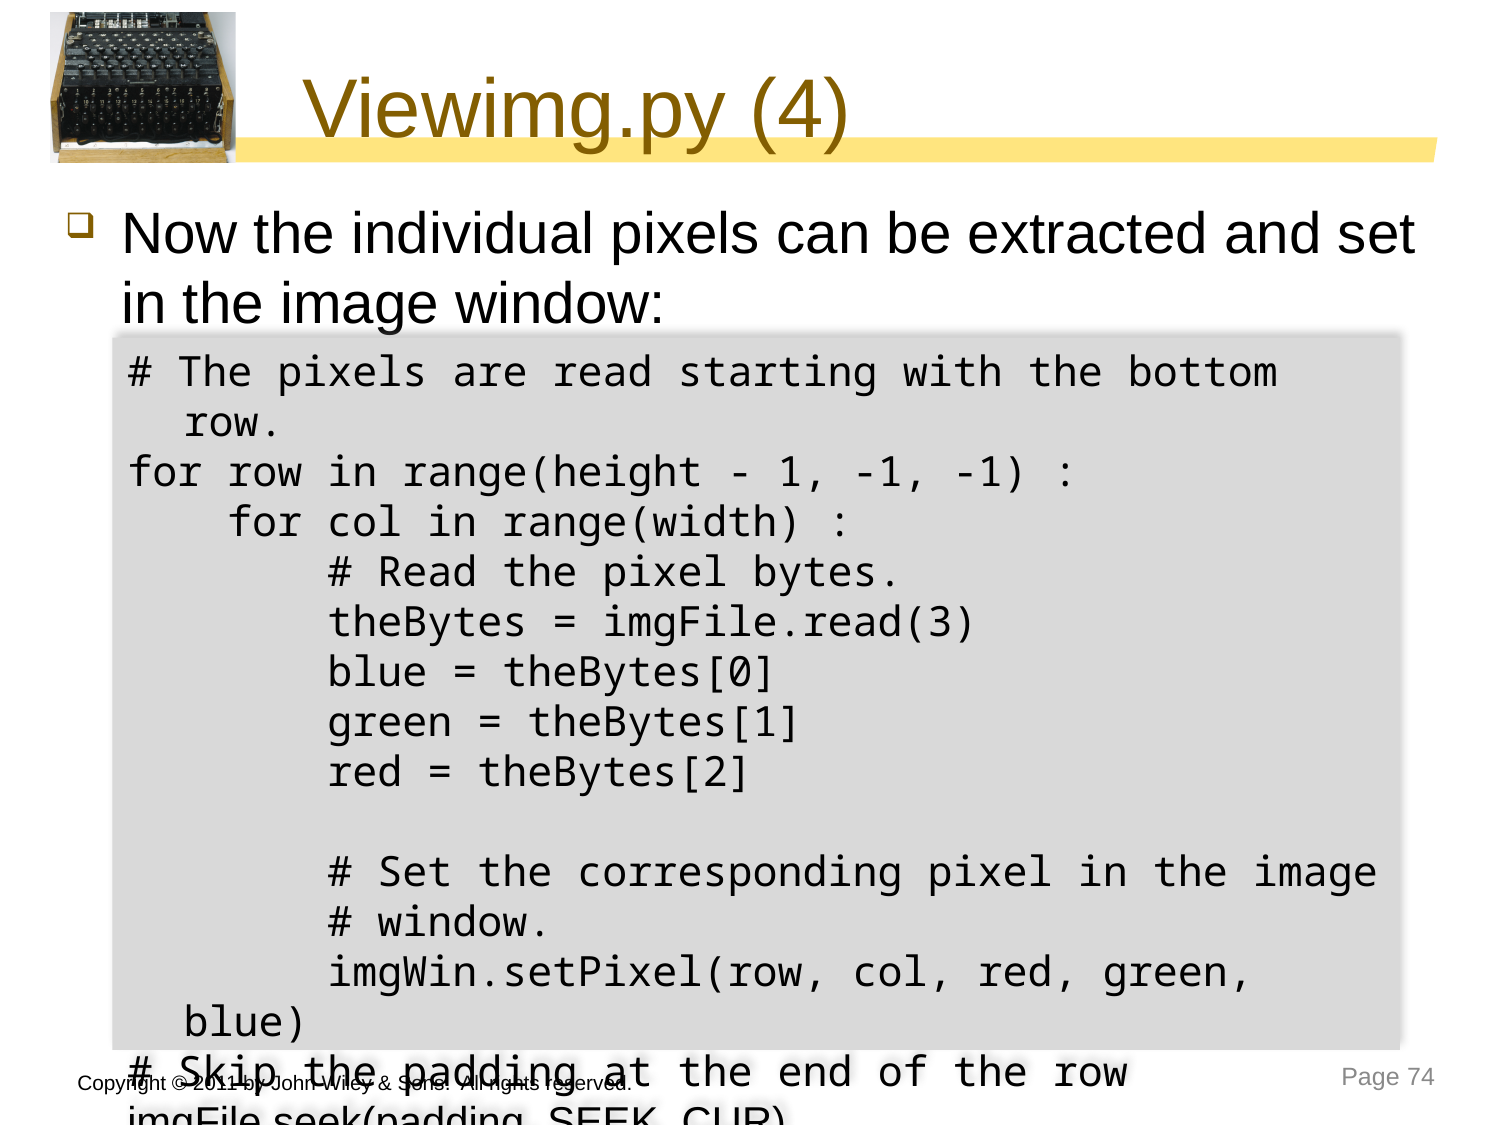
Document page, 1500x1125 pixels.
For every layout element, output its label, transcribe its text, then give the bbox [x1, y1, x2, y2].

title Viewimg.py (4) [287, 44, 1451, 163]
text_box # The pixels are read starting with the bottom row. for row in range(height - 1, -1, -1) : for col in range(width) : # Read the pixel bytes. theBytes = imgFile.read(3) blue = theBytes[0] green = theBytes[1] red = theBytes[2] # Set the corresponding pixel in the image # window. imgWin.setPixel(row, col, red, green, blue) # Skip the padding at the end of the row imgFile.seek(padding, SEEK_CUR) [112, 337, 1400, 1050]
list Now the individual pixels can be extracted and set in the image window: [49, 187, 1438, 1026]
slide_number Page 74 [1187, 1050, 1450, 1100]
footer Copyright © 2011 by John Wiley & Sons. All rights reserved. [62, 1037, 726, 1104]
